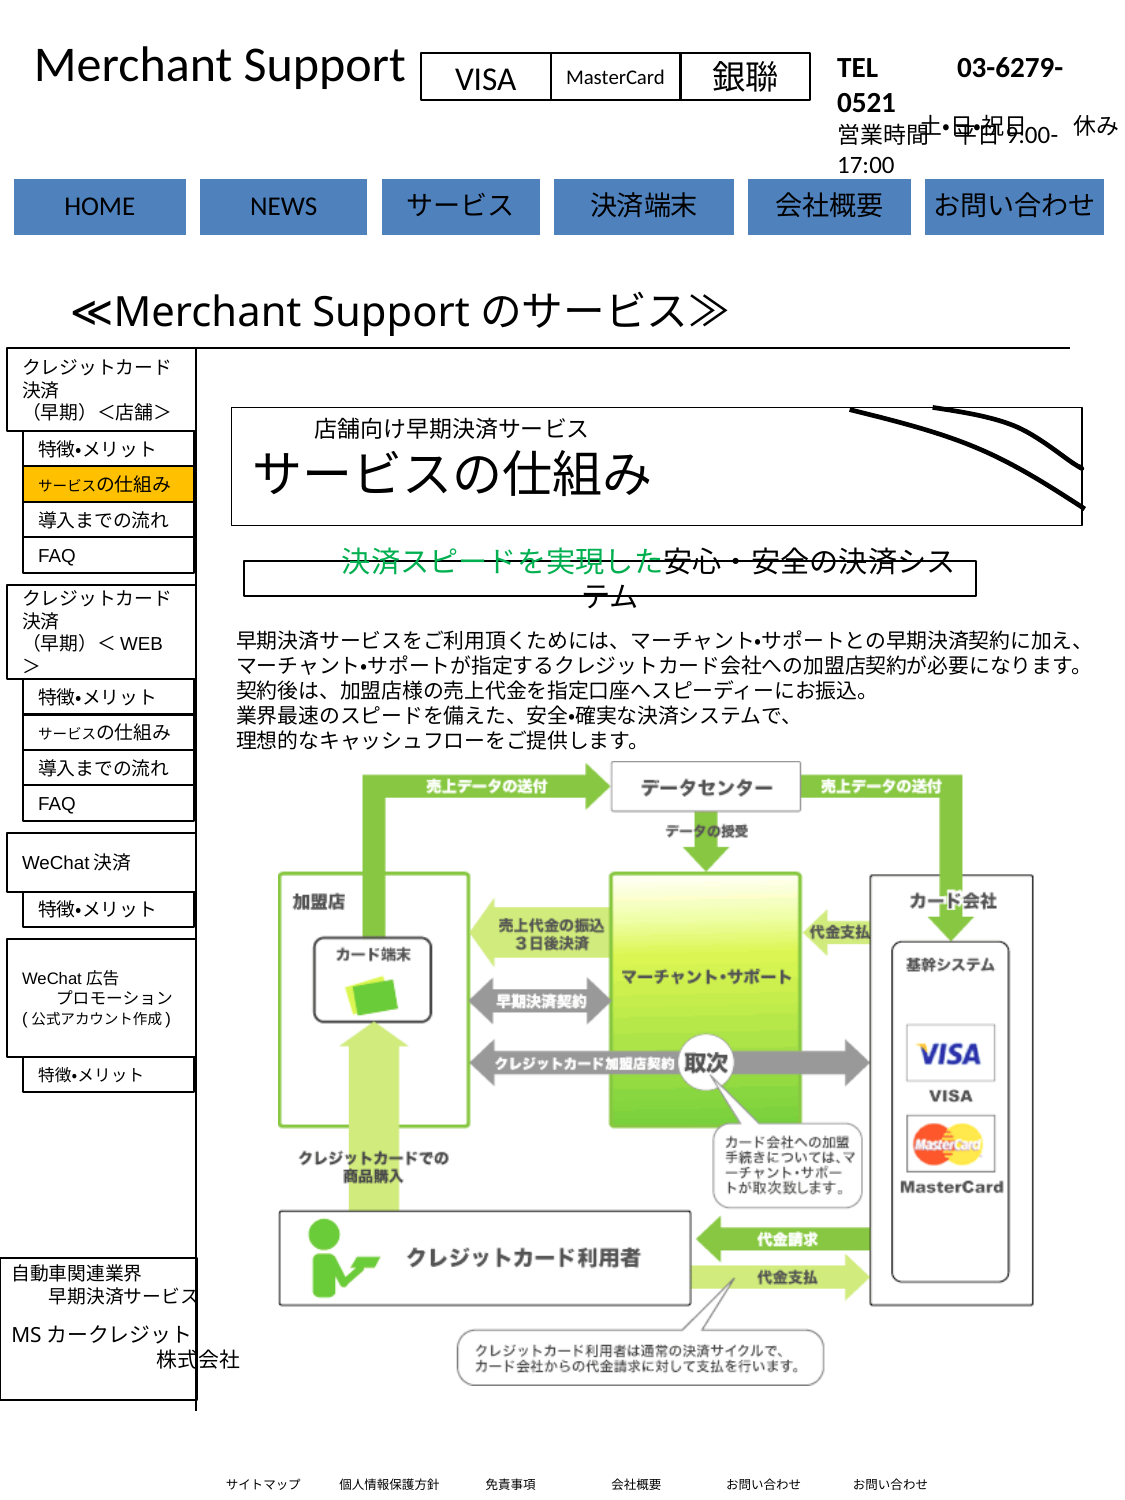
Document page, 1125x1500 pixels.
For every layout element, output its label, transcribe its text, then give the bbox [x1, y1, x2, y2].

text_box [932, 406, 1083, 470]
text_box FAQ [21, 783, 191, 823]
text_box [11, 170, 1107, 243]
text_box クレジットカード決済 （早期）＜店舗＞ [5, 346, 198, 433]
text_box FAQ [21, 535, 191, 575]
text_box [0, 1464, 1125, 1500]
text_box [230, 405, 1084, 528]
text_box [0, 1254, 374, 1400]
text_box 特徴・メリット [21, 429, 191, 464]
text_box 決済スピードを実現した安心・安全の決済システム [241, 559, 978, 598]
text_box Merchant Support [19, 24, 480, 100]
picture [278, 761, 1036, 1386]
text_box 導入までの流れ [21, 500, 191, 535]
text_box クレジットカード決済 （早期）＜WEB＞ [5, 582, 191, 681]
text_box 特徴・メリット [21, 1055, 191, 1095]
text_box WeChat決済 [5, 831, 191, 894]
text_box 導入までの流れ [21, 748, 191, 783]
text_box 店舗向け早期決済サービス サービスの仕組み [231, 407, 673, 510]
text_box サービスの仕組み [21, 464, 191, 500]
text_box [849, 408, 1086, 510]
text_box 早期決済サービスをご利用頂くためには、マーチャント・サポートとの早期決済契約に加え、 マーチャント・サポートが指定するクレジットカード会社への加盟店契約が必要になります。 契約後は、加盟店様の売上代金を指定口座へスピーディーにお振込。 業界最速のスピードを備えた、安全・確実な決済システムで、 理想的なキャッシュフローをご提供します。 [221, 620, 1109, 760]
text_box 特徴・メリット [21, 890, 191, 929]
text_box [420, 41, 1125, 153]
text_box WeChat広告 プロモーション (公式アカウント作成) [5, 937, 191, 1059]
text_box 特徴・メリット [21, 677, 191, 712]
text_box ≪Merchant Supportのサービス≫ [55, 277, 746, 343]
text_box サービスの仕組み [21, 712, 191, 748]
